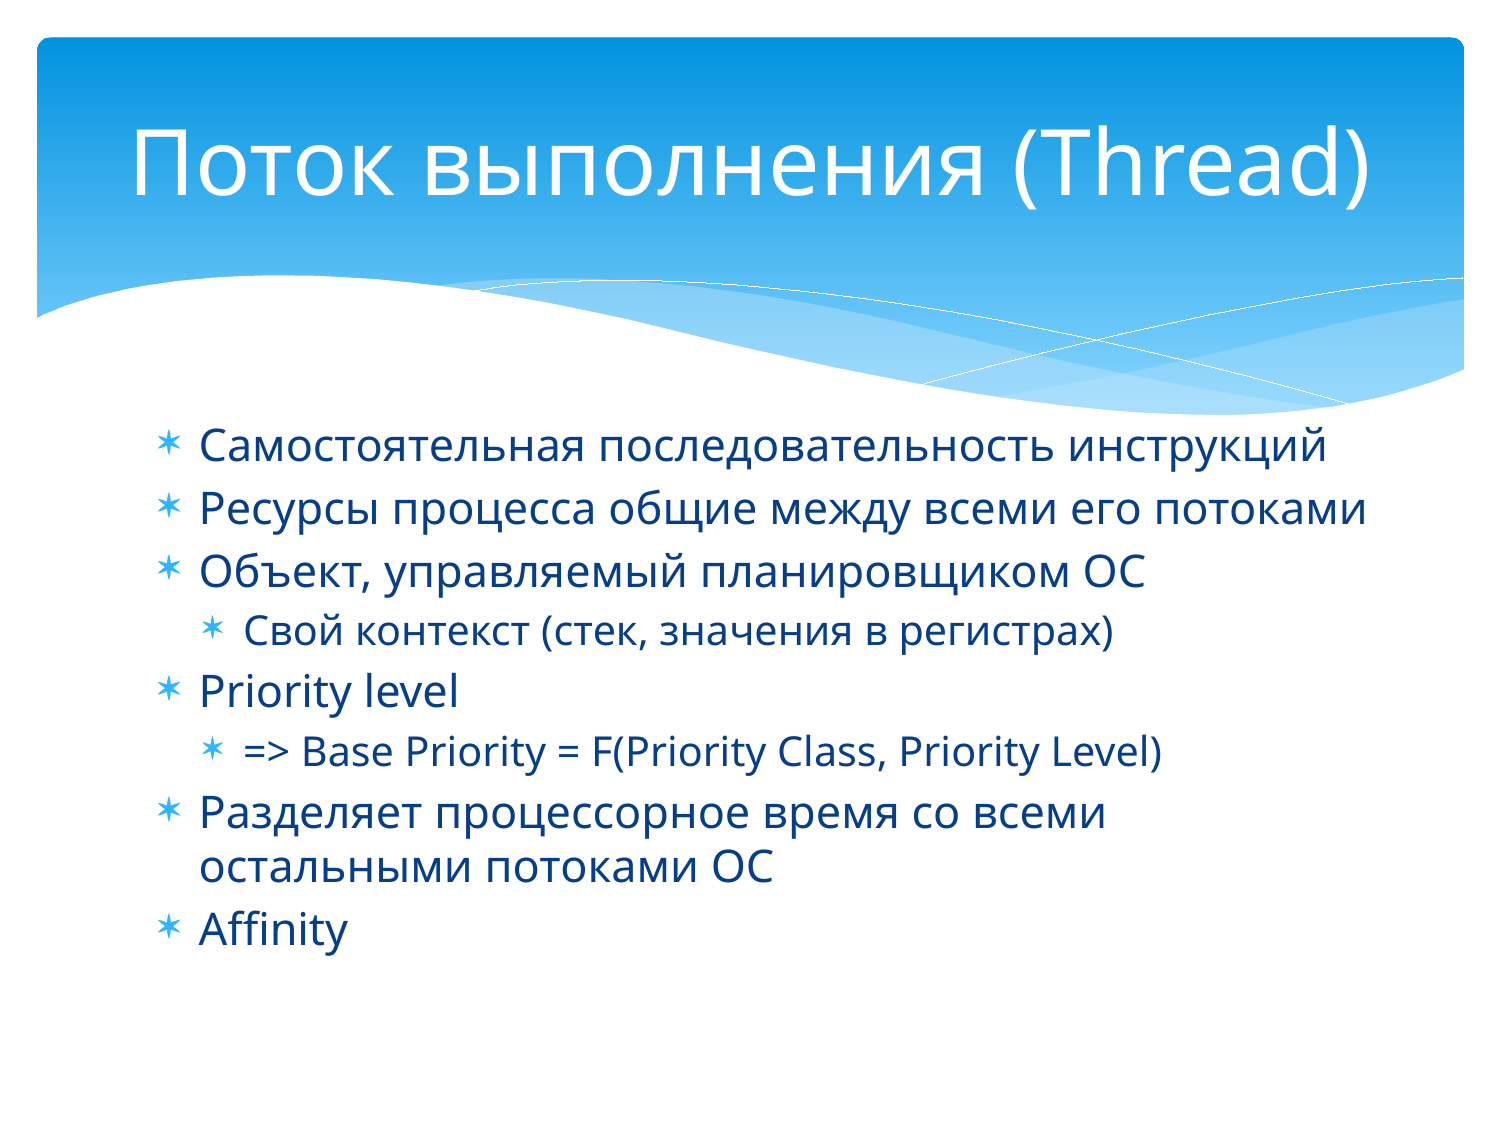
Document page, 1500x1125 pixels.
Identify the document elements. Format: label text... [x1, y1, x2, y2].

list Самостоятельная последовательность инструкций Ресурсы процесса общие между всеми его потоками Объект, управляемый планировщиком ОС Свой контекст (стек, значения в регистрах) Priority level => Base Priority = F(Priority Class, Priority Level) Разделяет процессорное время со всеми остальными потоками ОС Affinity [143, 408, 1388, 1005]
title Поток выполнения (Thread) [75, 55, 1425, 261]
